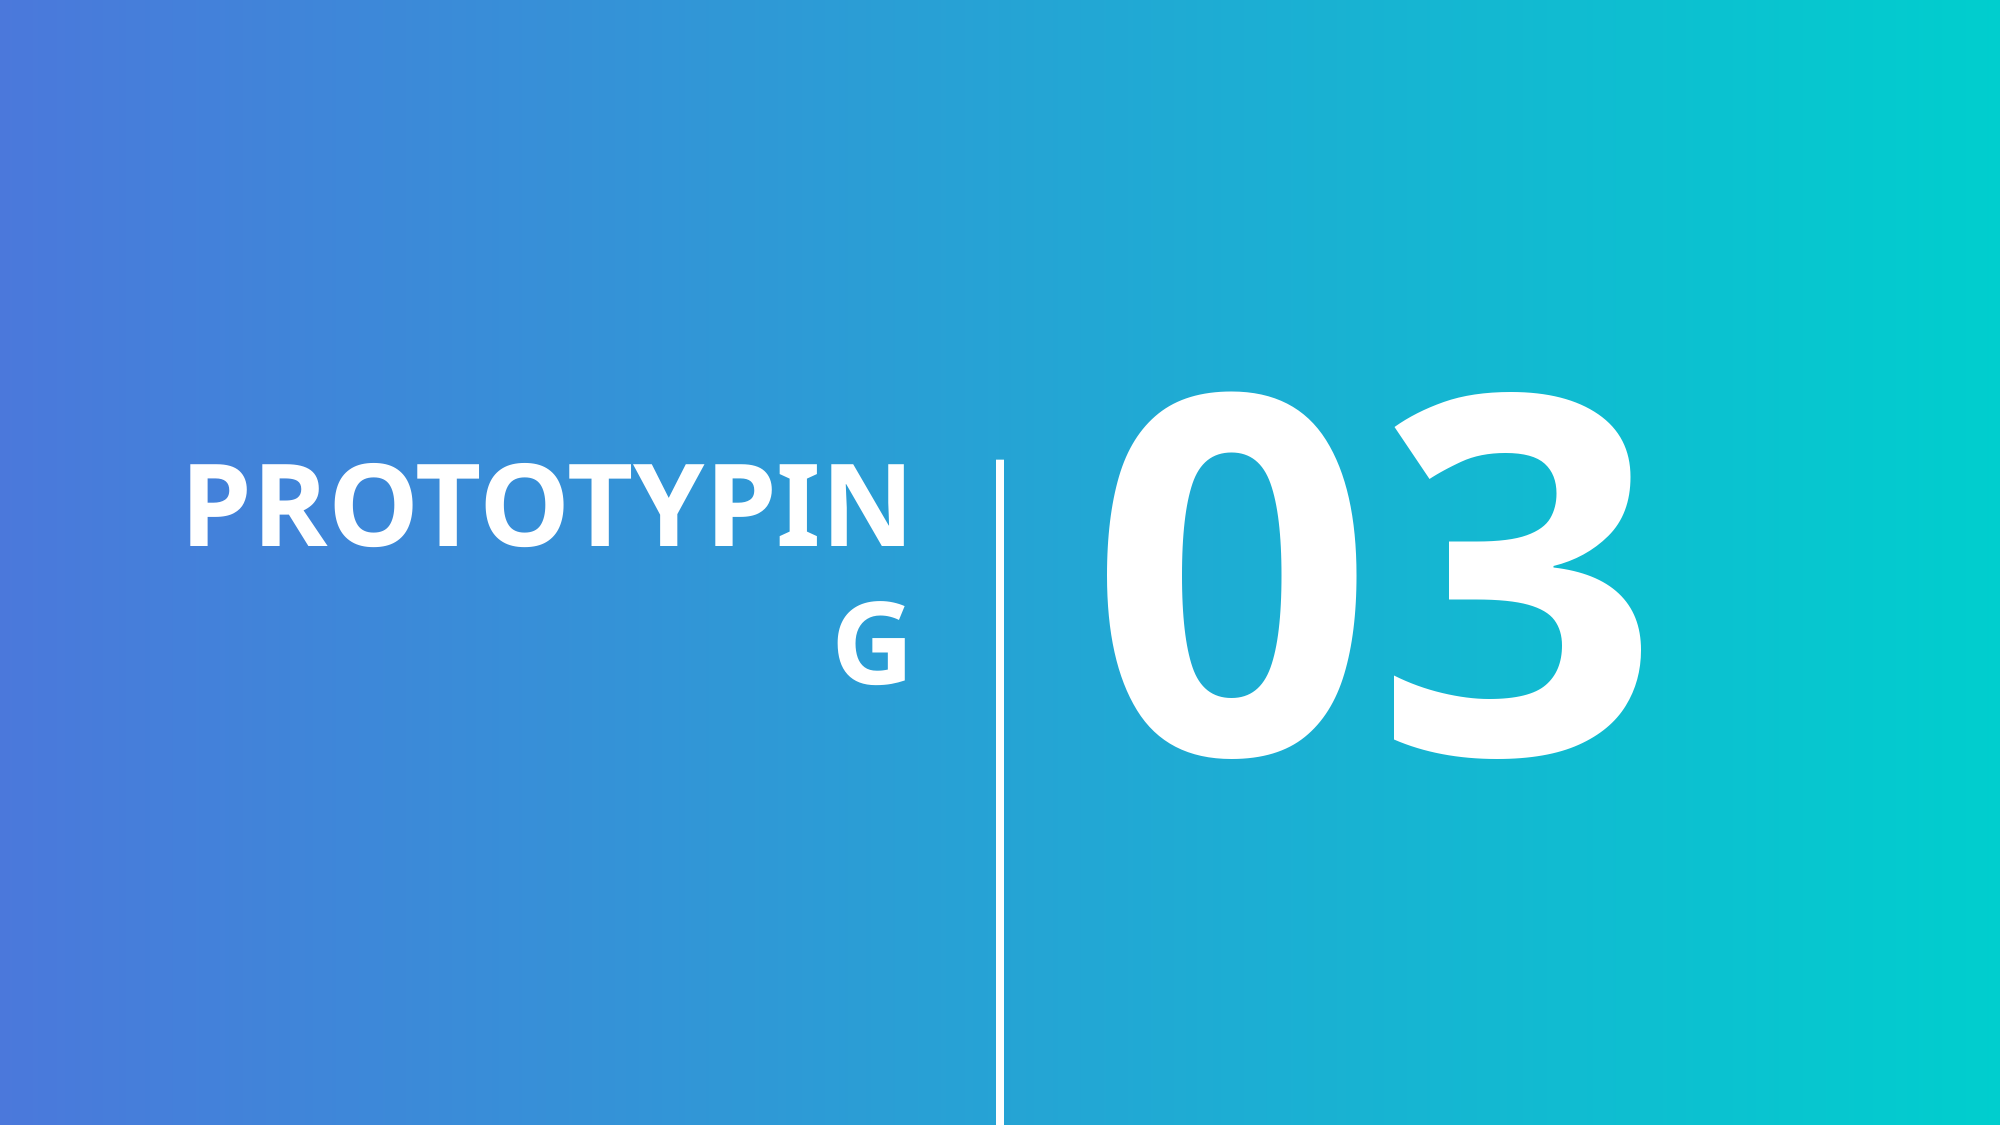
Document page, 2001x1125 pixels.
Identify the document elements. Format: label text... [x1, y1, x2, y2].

title PROTOTYPING [77, 354, 935, 728]
title 03 [1063, 416, 1687, 692]
